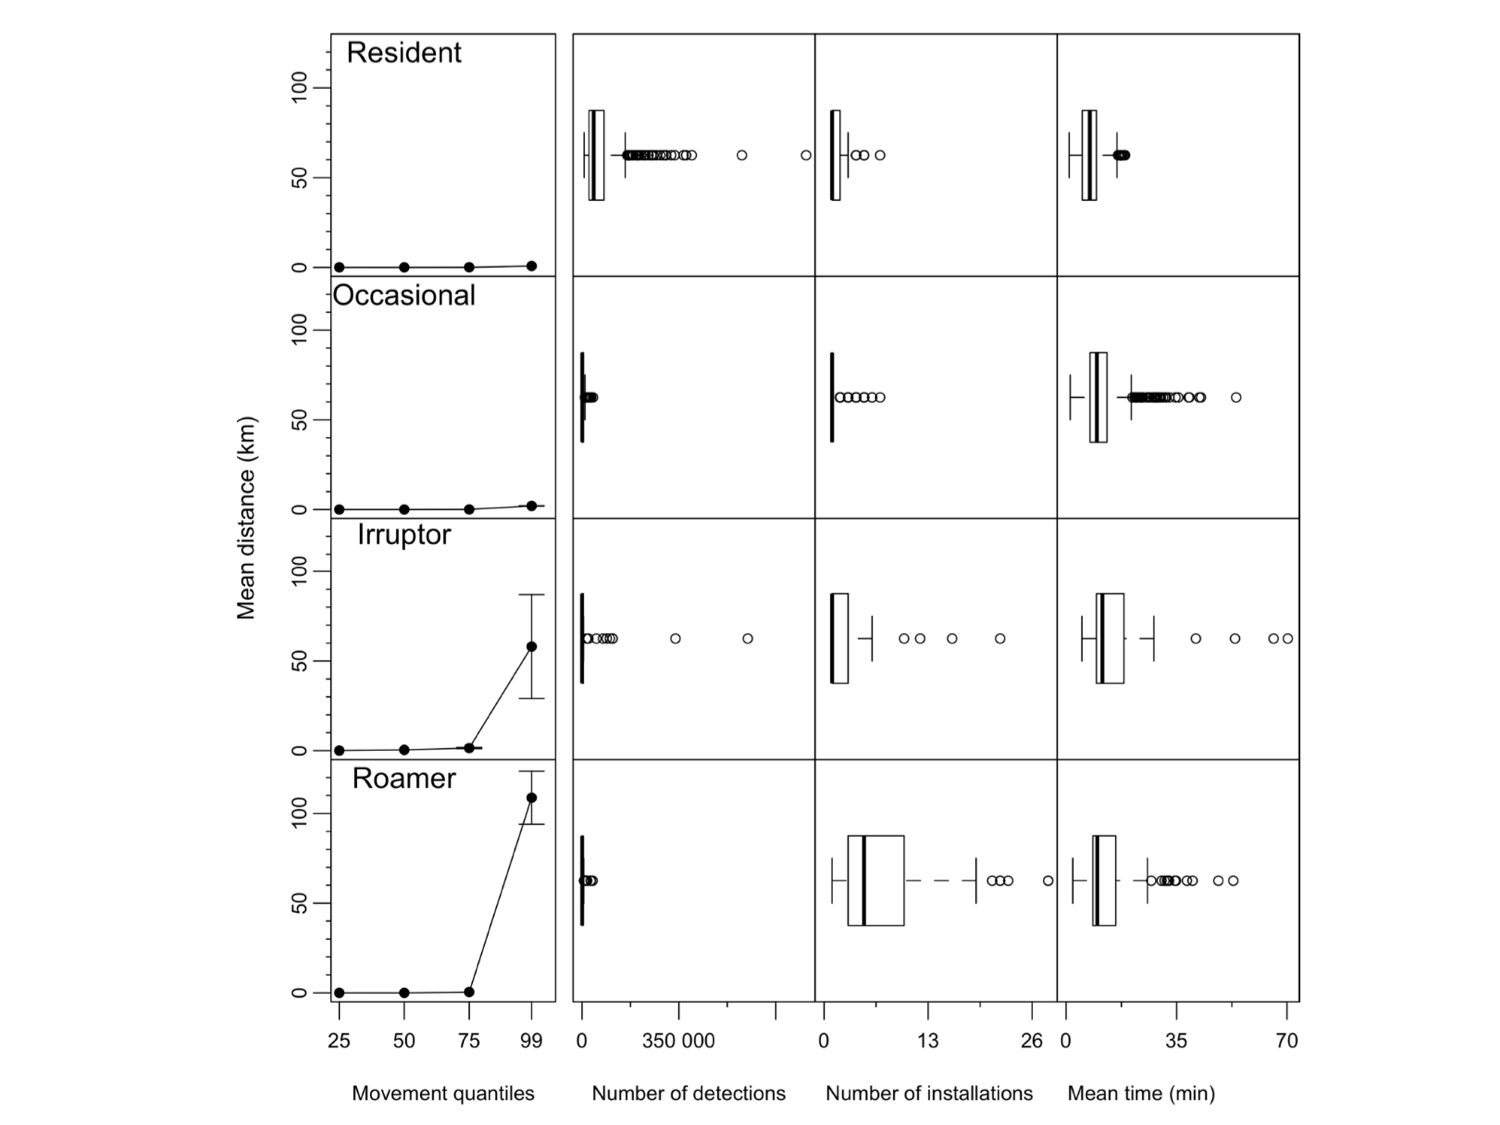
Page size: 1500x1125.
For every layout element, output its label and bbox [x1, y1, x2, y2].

picture [122, 0, 1378, 1125]
